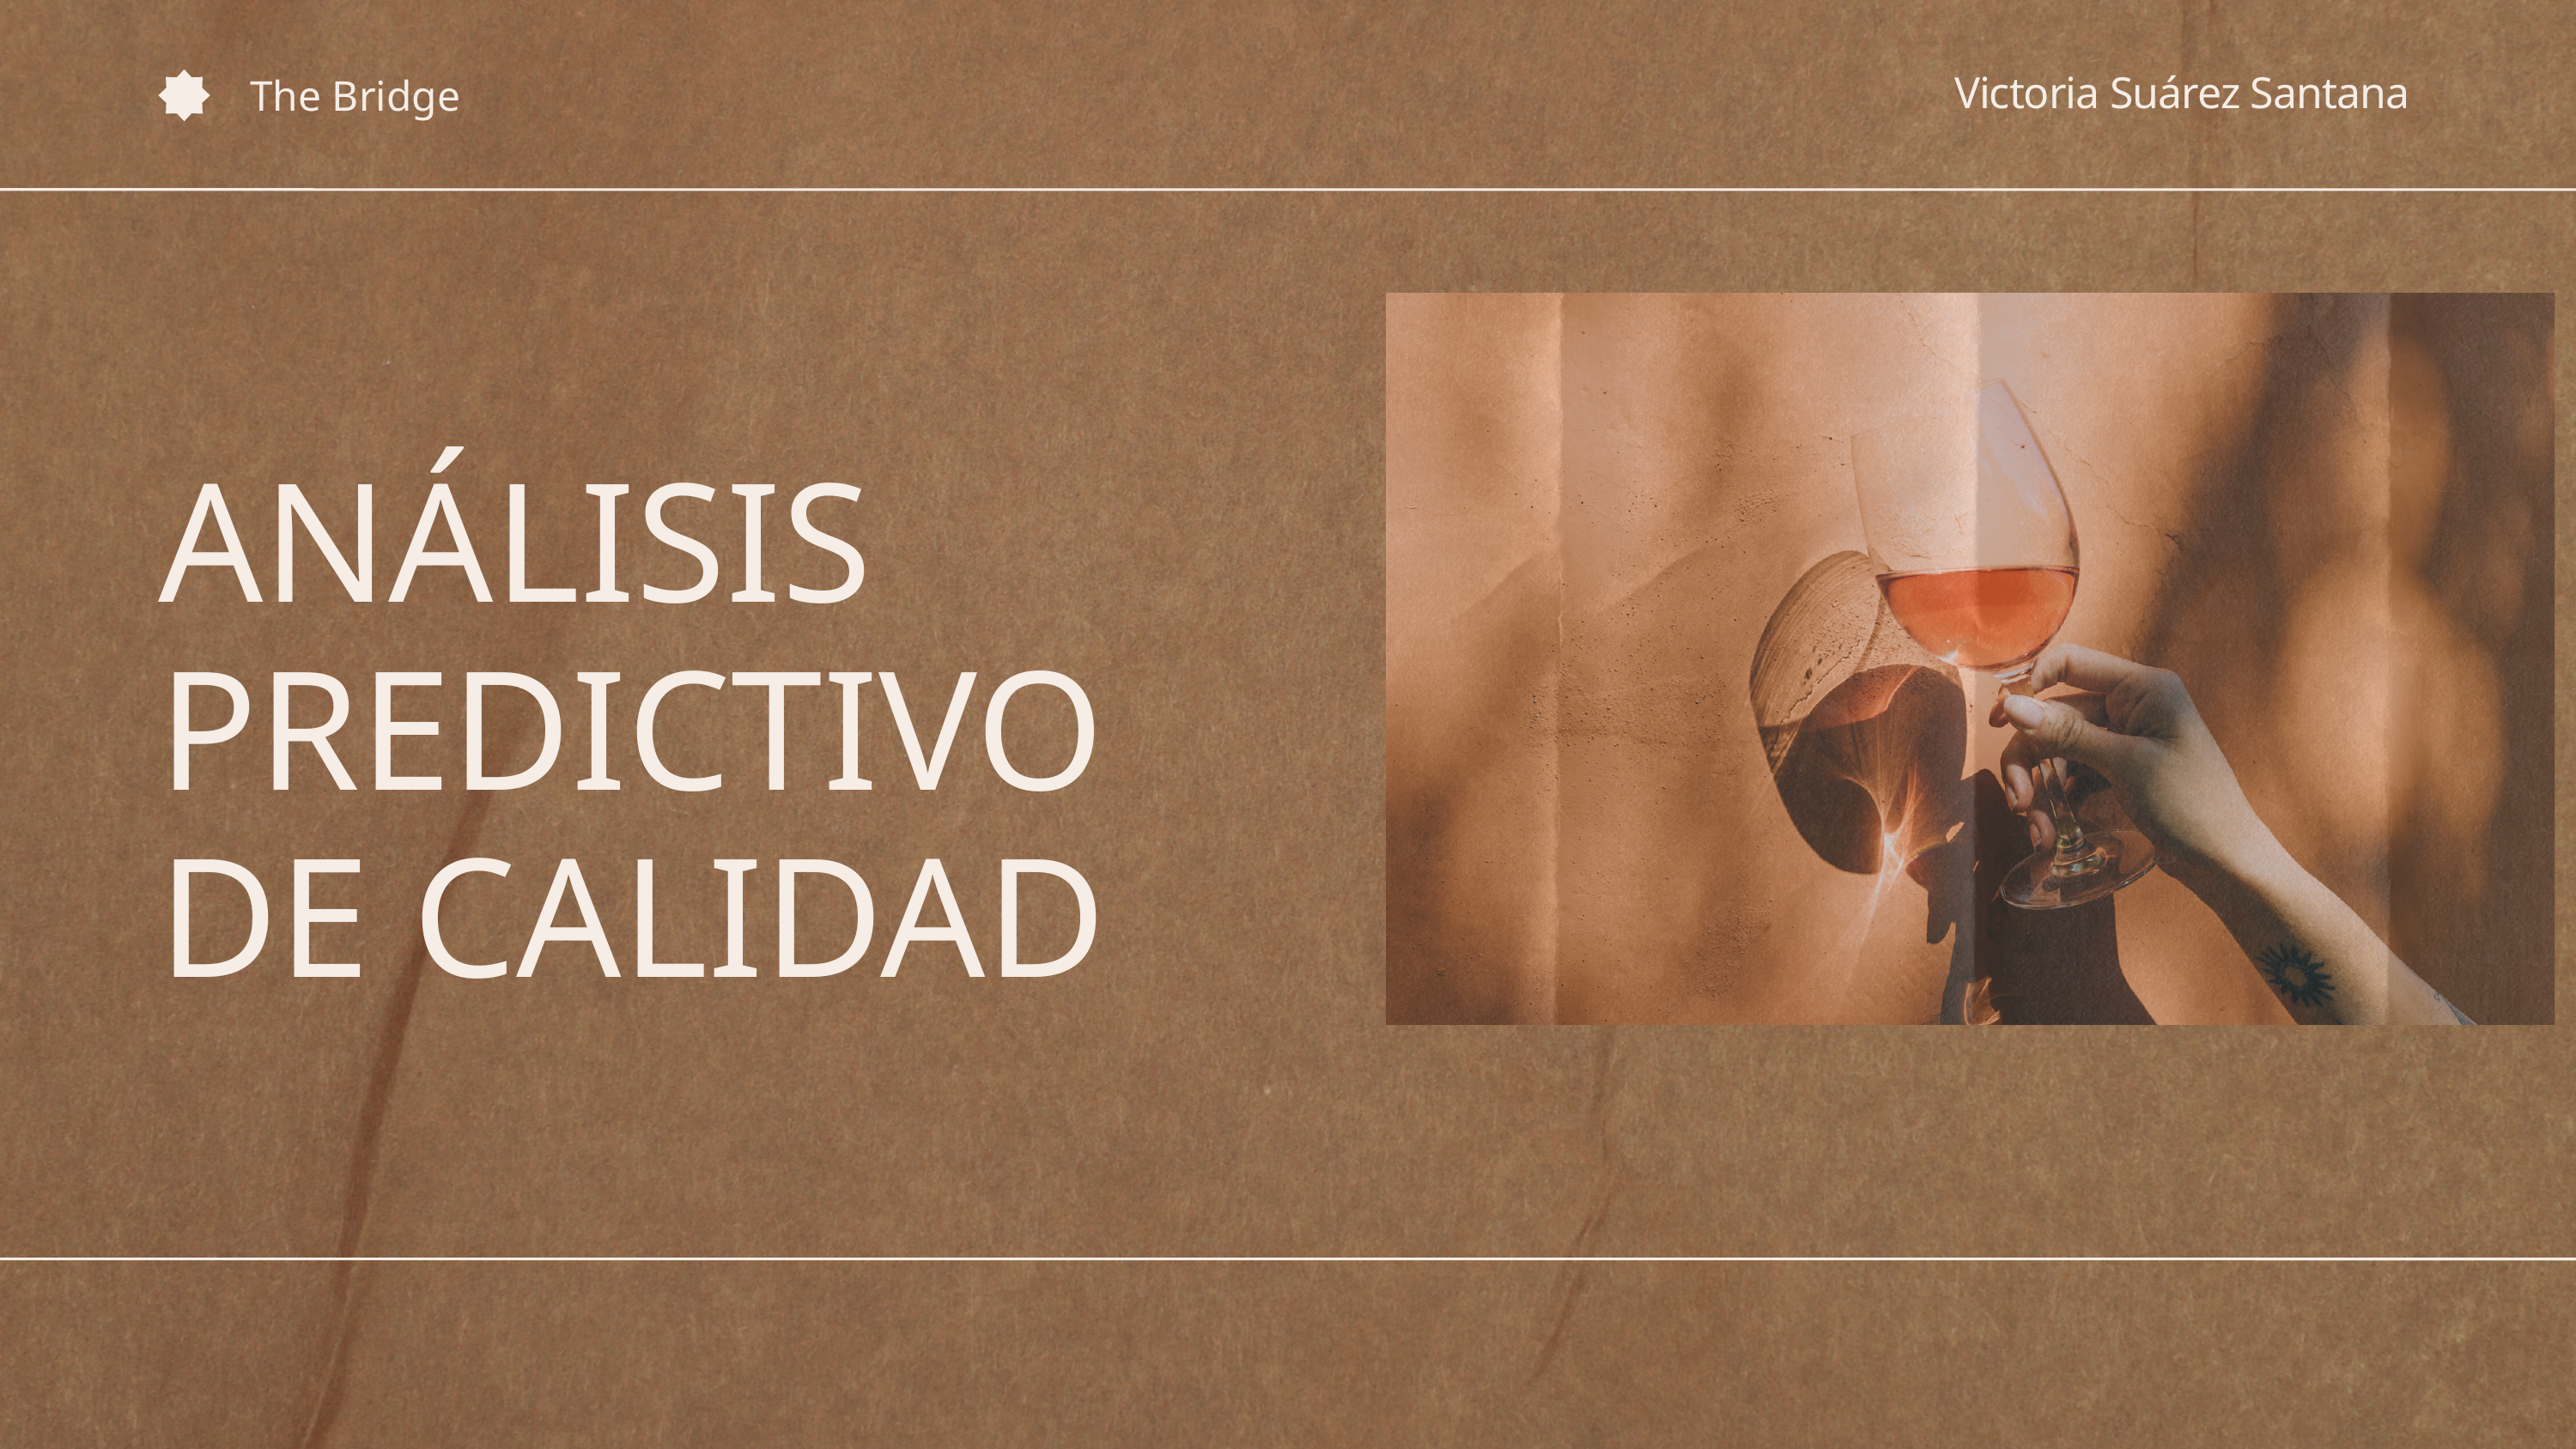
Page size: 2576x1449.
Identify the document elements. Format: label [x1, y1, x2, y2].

text_box [1385, 293, 2555, 1025]
picture [0, 0, 2576, 1449]
text_box [158, 69, 210, 122]
